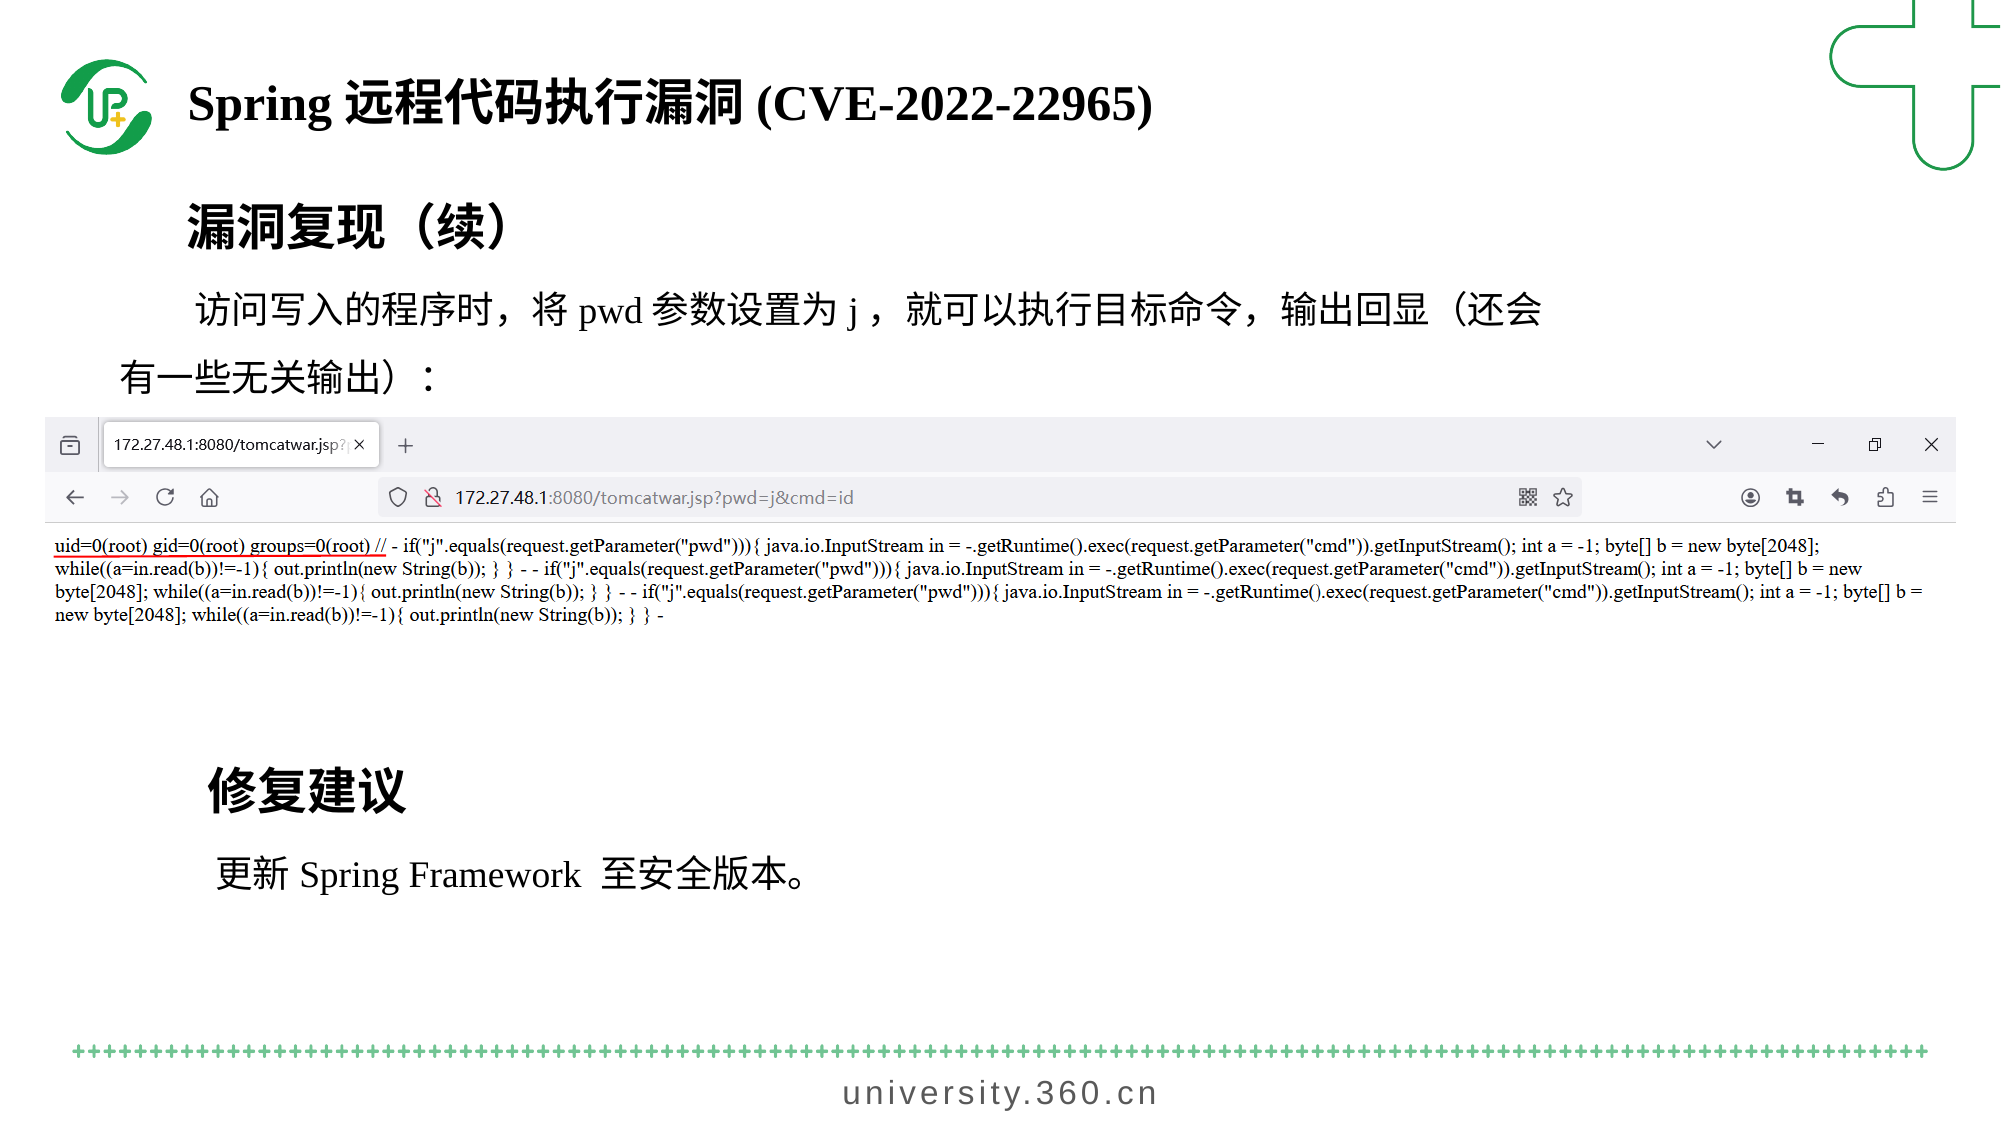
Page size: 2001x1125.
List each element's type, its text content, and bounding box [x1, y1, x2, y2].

picture [44, 416, 1956, 725]
text_box 修复建议 [192, 739, 1648, 827]
text_box 更新Spring Framework 至安全版本。 [140, 827, 1577, 945]
picture [72, 1044, 1928, 1058]
picture [61, 59, 152, 155]
picture [1825, 0, 2001, 175]
text_box 访问写入的程序时，将pwd参数设置为j，就可以执行目标命令，输出回显（还会有一些无关输出）： [119, 263, 1556, 381]
text_box Spring远程代码执行漏洞(CVE-2022-22965) [172, 51, 1628, 139]
text_box 漏洞复现（续） [172, 176, 1627, 263]
